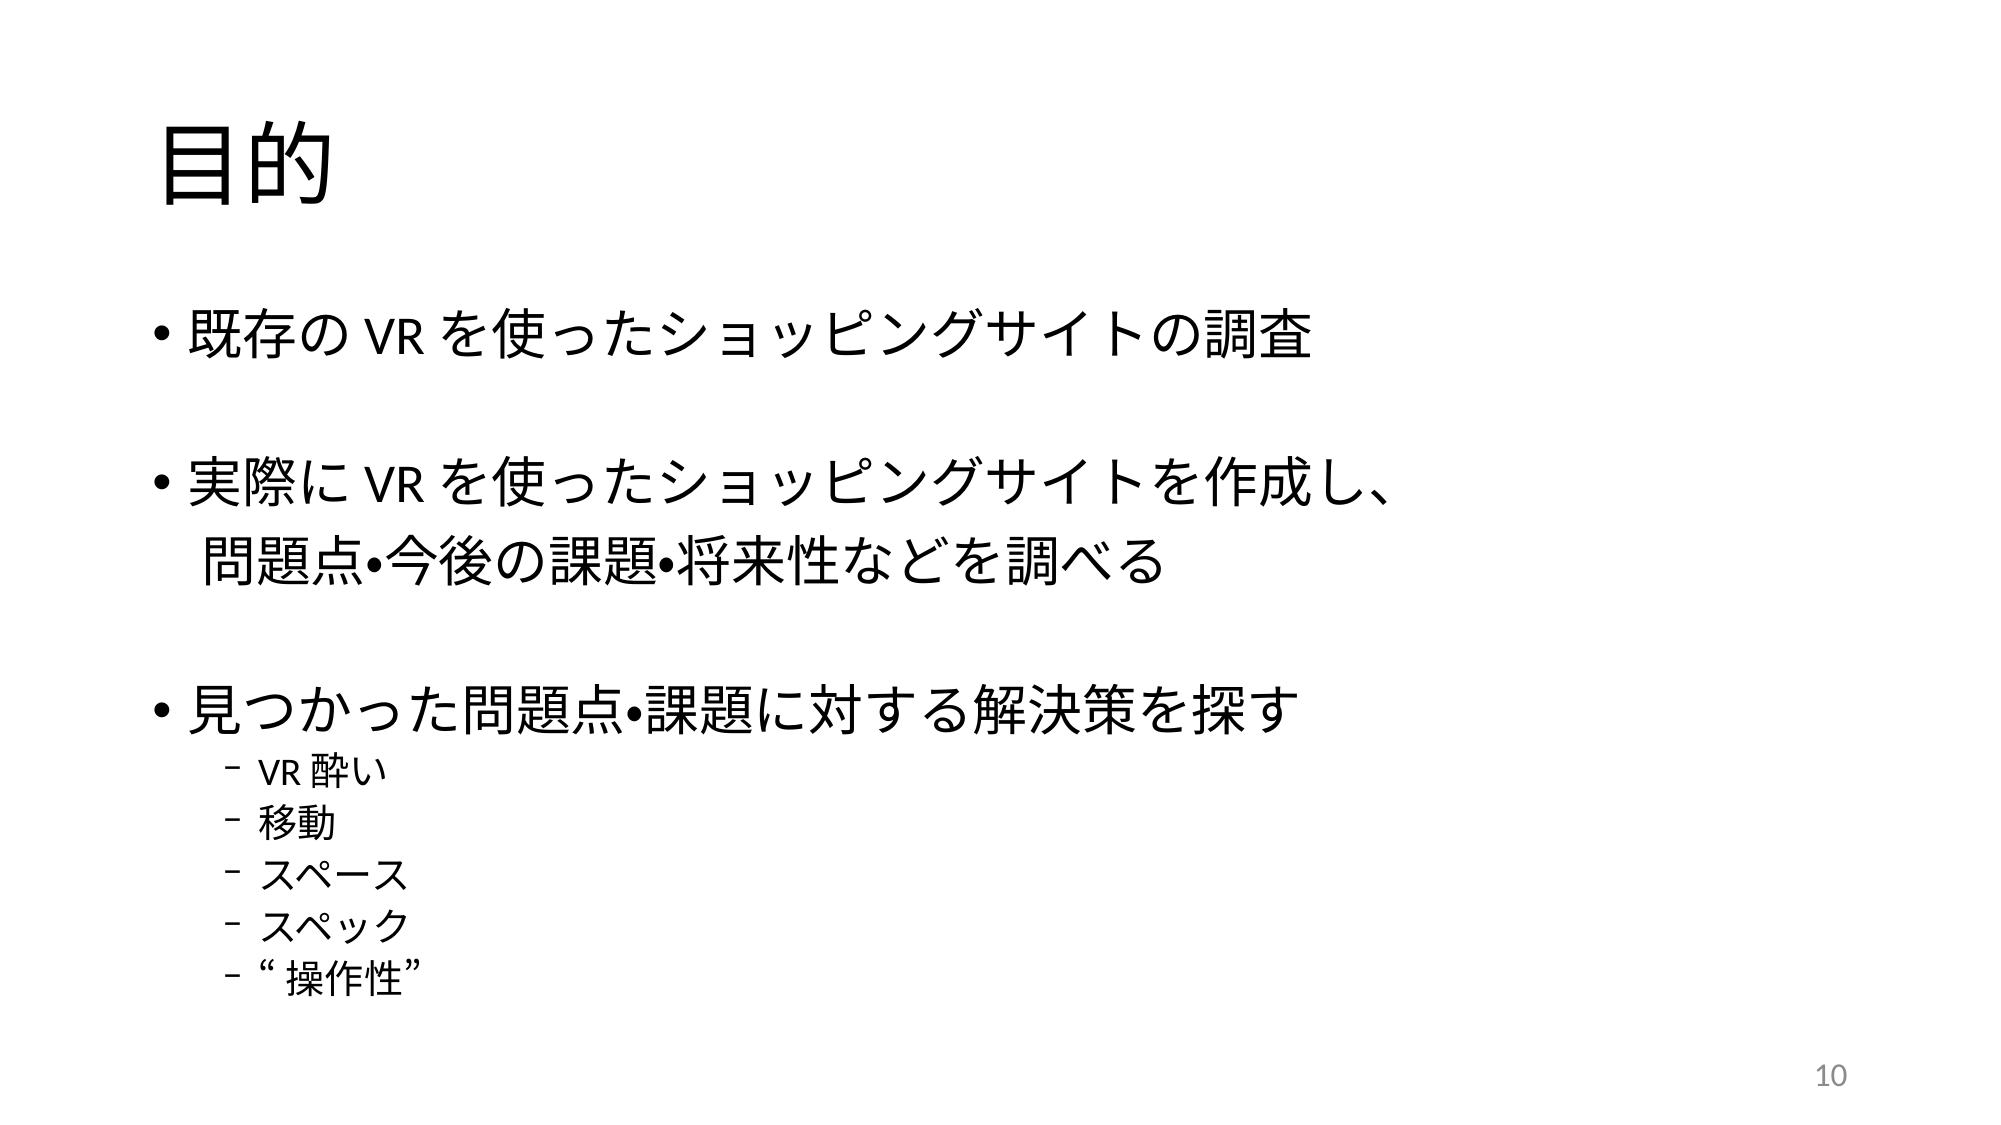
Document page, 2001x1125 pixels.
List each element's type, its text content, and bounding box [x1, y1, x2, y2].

title 目的 [137, 59, 1863, 278]
list 既存のVRを使ったショッピングサイトの調査 実際にVRを使ったショッピングサイトを作成し、 問題点・今後の課題・将来性などを調べる 見つかった問題点・課題に対する解決策を探す VR酔い 移動 スペース スペック “操作性” [137, 299, 1863, 1014]
slide_number 10 [1412, 1042, 1863, 1103]
